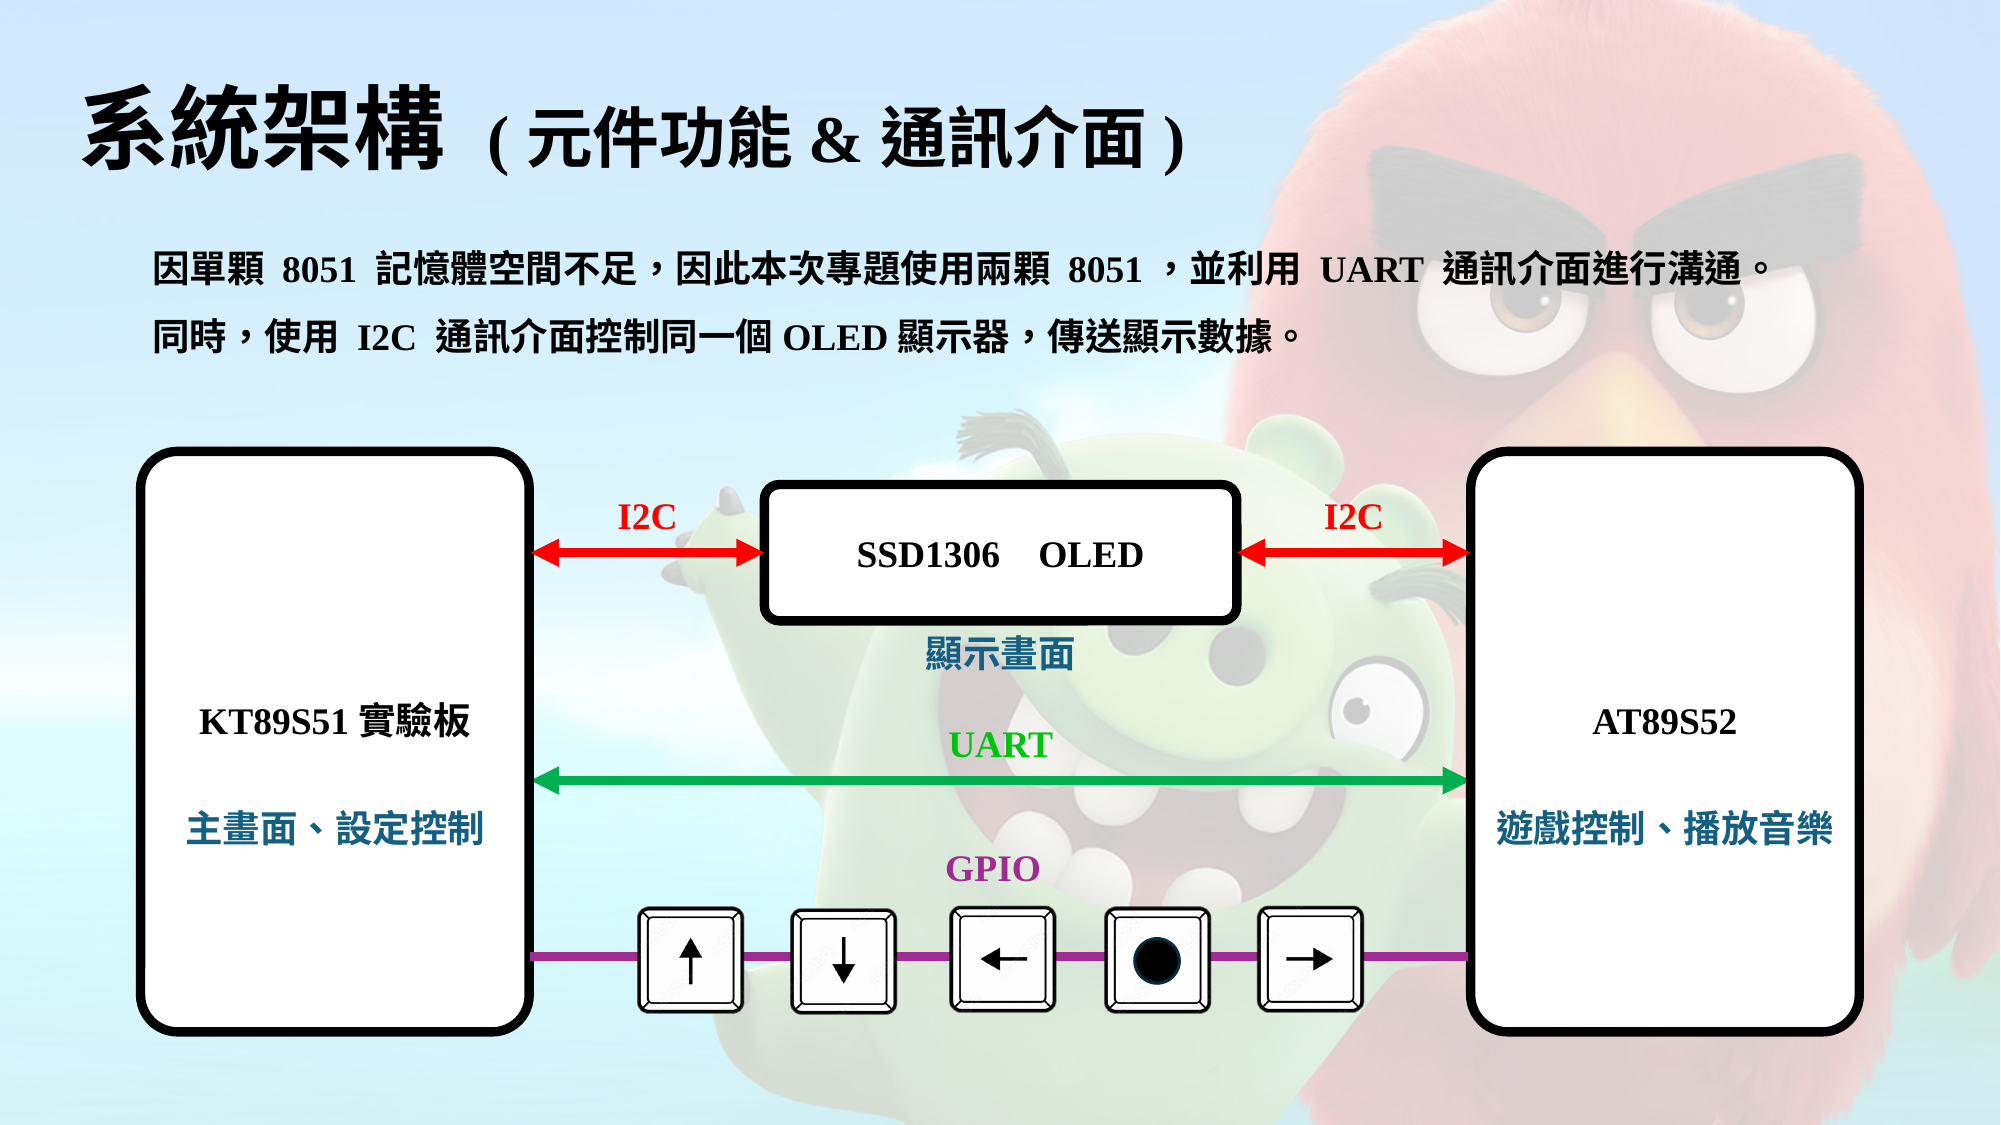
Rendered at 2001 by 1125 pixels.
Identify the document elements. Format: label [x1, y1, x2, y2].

text_box [113, 450, 1887, 1033]
picture [0, 0, 2000, 1125]
